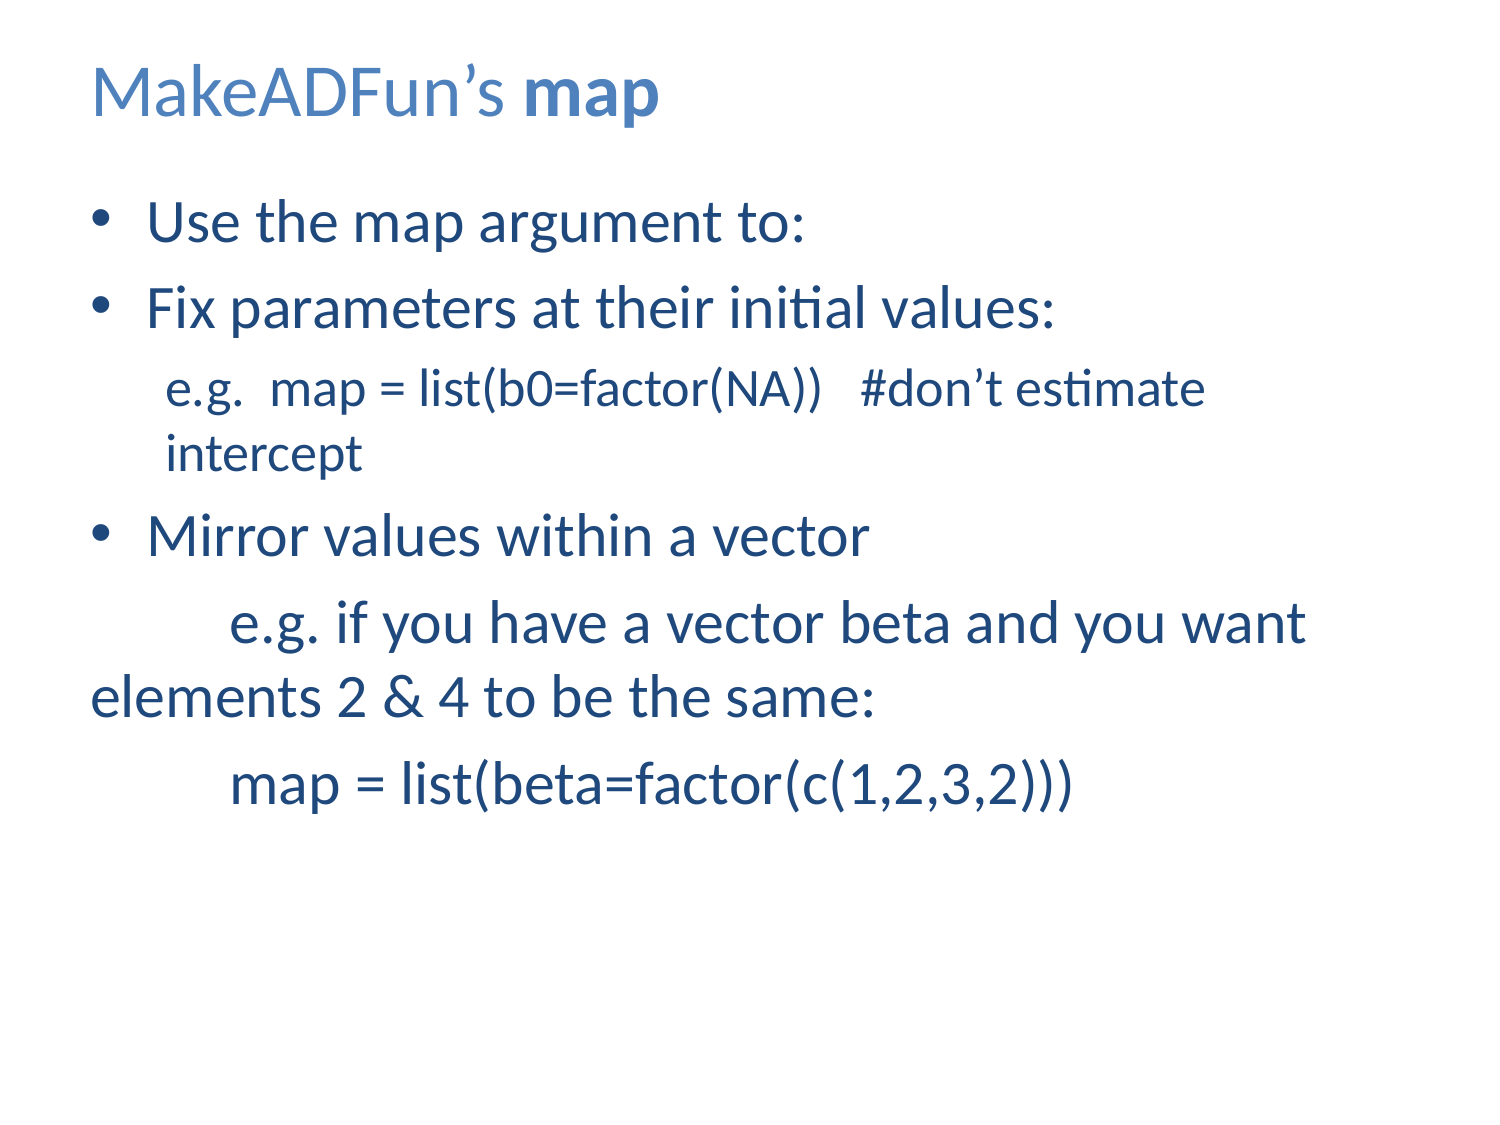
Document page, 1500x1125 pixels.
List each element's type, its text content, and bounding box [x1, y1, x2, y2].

title MakeADFun’s map [75, 30, 1425, 144]
list Use the map argument to: Fix parameters at their initial values: e.g. map = list(b0=factor(NA)) #don’t estimate intercept Mirror values within a vector e.g. if you have a vector beta and you want elements 2 & 4 to be the same: map = list(beta=factor(c(1,2,3,2))) [75, 172, 1425, 1090]
